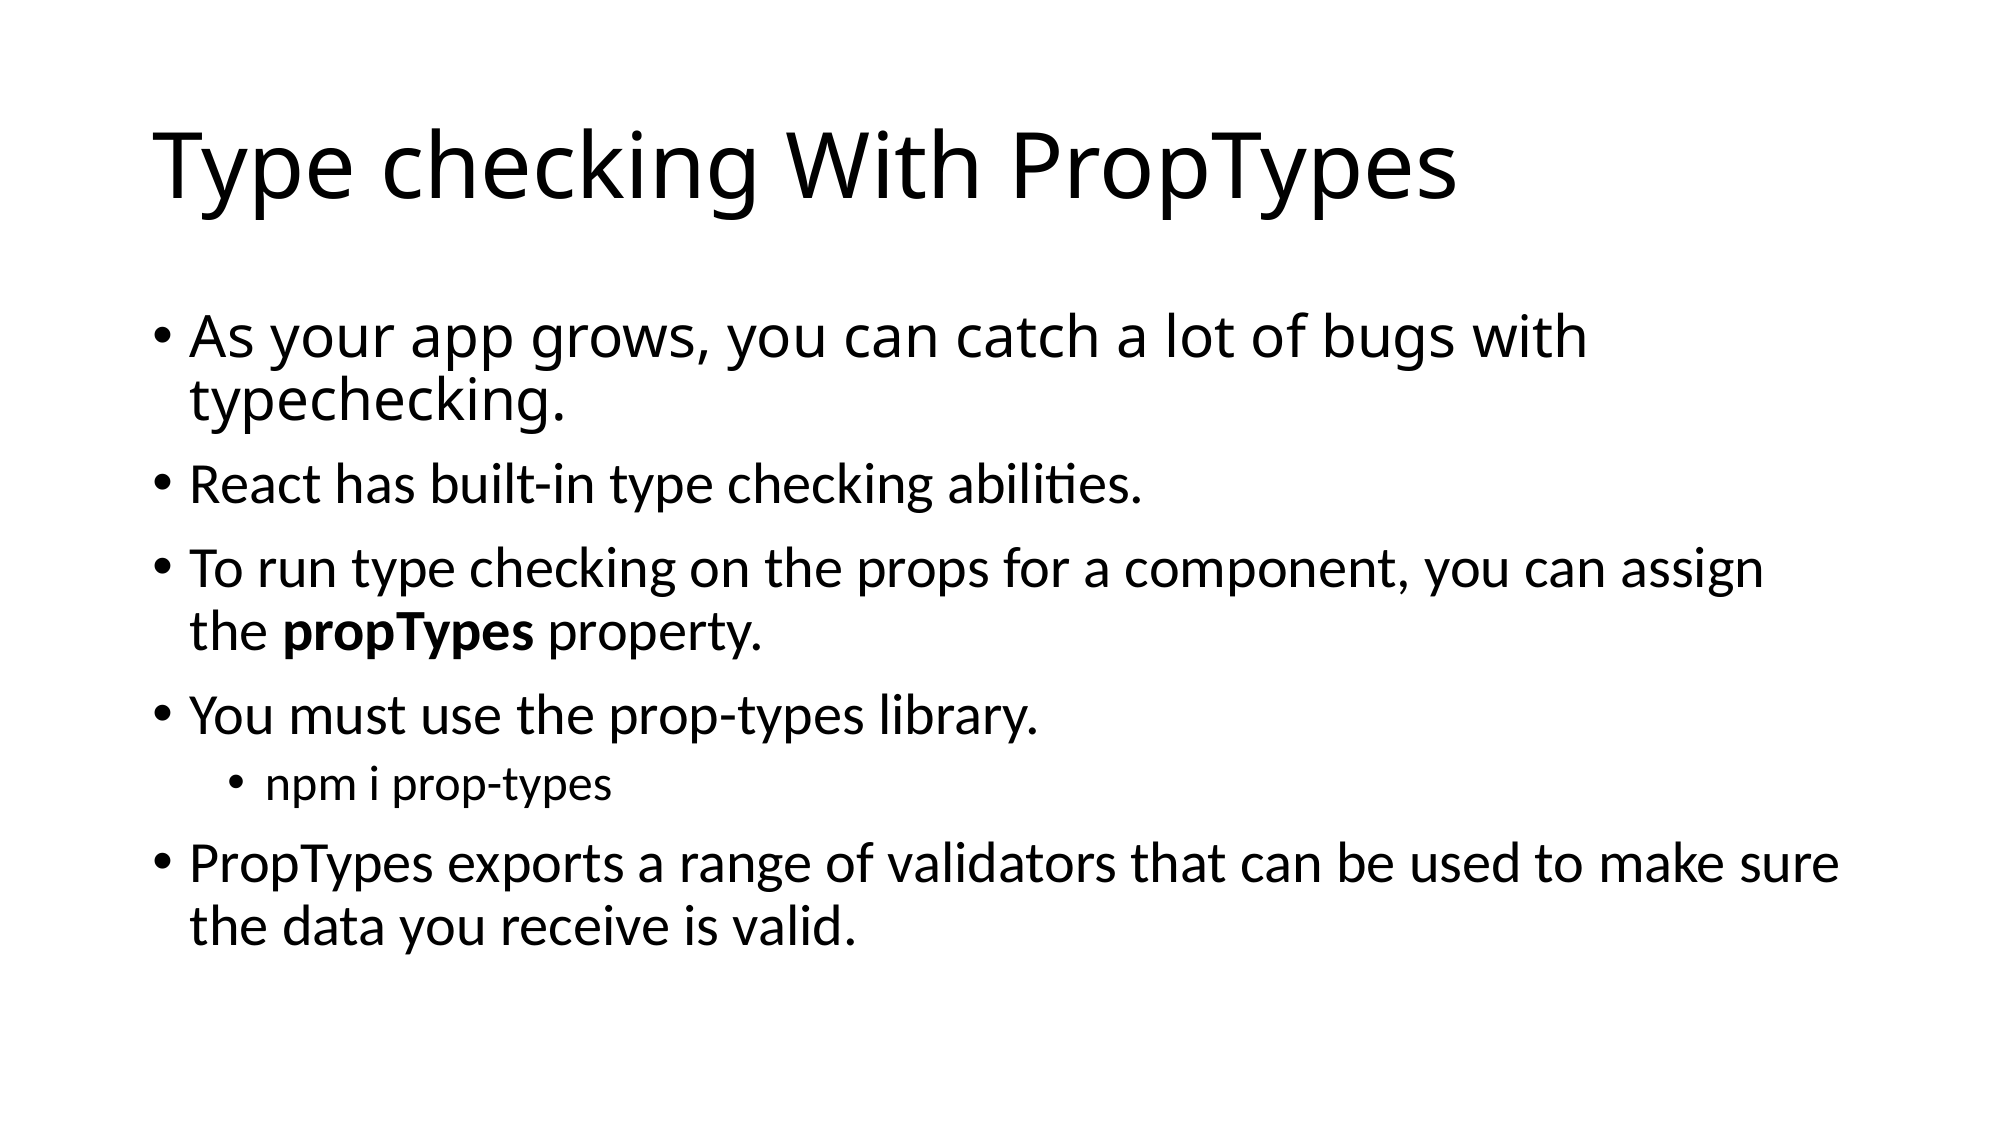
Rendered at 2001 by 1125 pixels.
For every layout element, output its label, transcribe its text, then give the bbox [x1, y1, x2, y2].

list As your app grows, you can catch a lot of bugs with typechecking. React has built-in type checking abilities. To run type checking on the props for a component, you can assign the propTypes property. You must use the prop-types library. npm i prop-types PropTypes exports a range of validators that can be used to make sure the data you receive is valid. [137, 299, 1863, 1014]
title Type checking With PropTypes [137, 59, 1863, 278]
